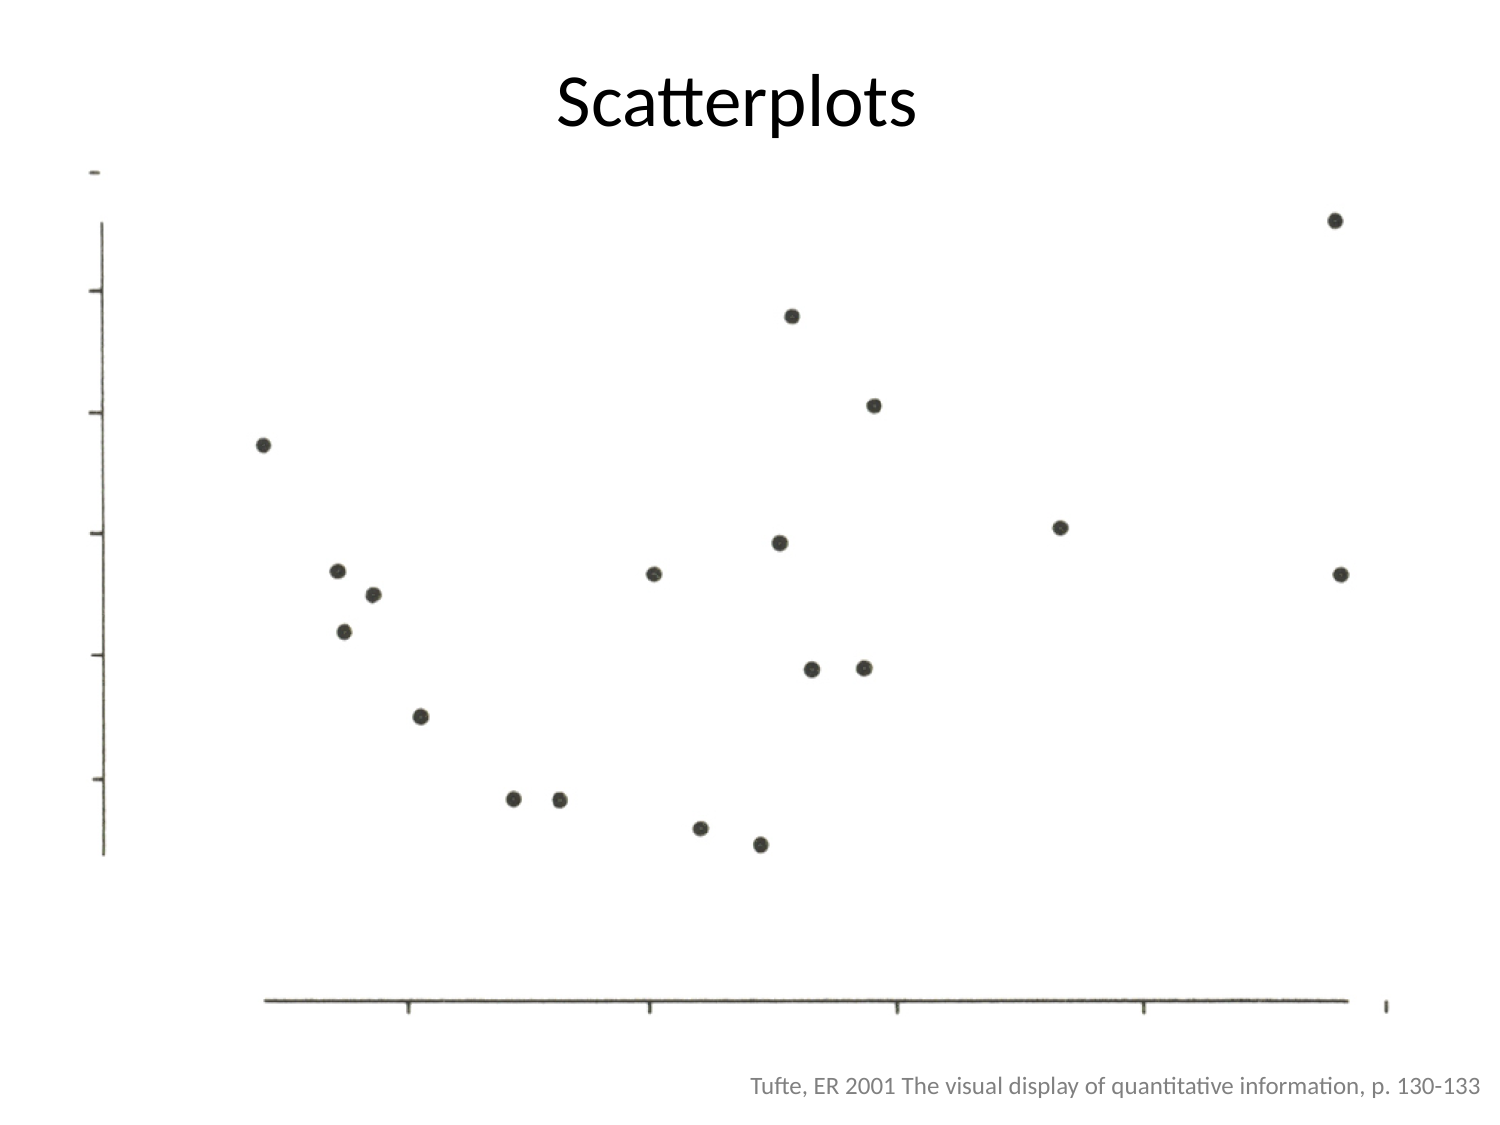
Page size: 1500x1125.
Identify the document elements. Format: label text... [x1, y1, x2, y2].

text_box Scatterplots [187, 43, 1288, 148]
text_box Tufte, ER 2001 The visual display of quantitative information, p. 130-133 [735, 1062, 1498, 1108]
picture [62, 149, 1413, 1038]
